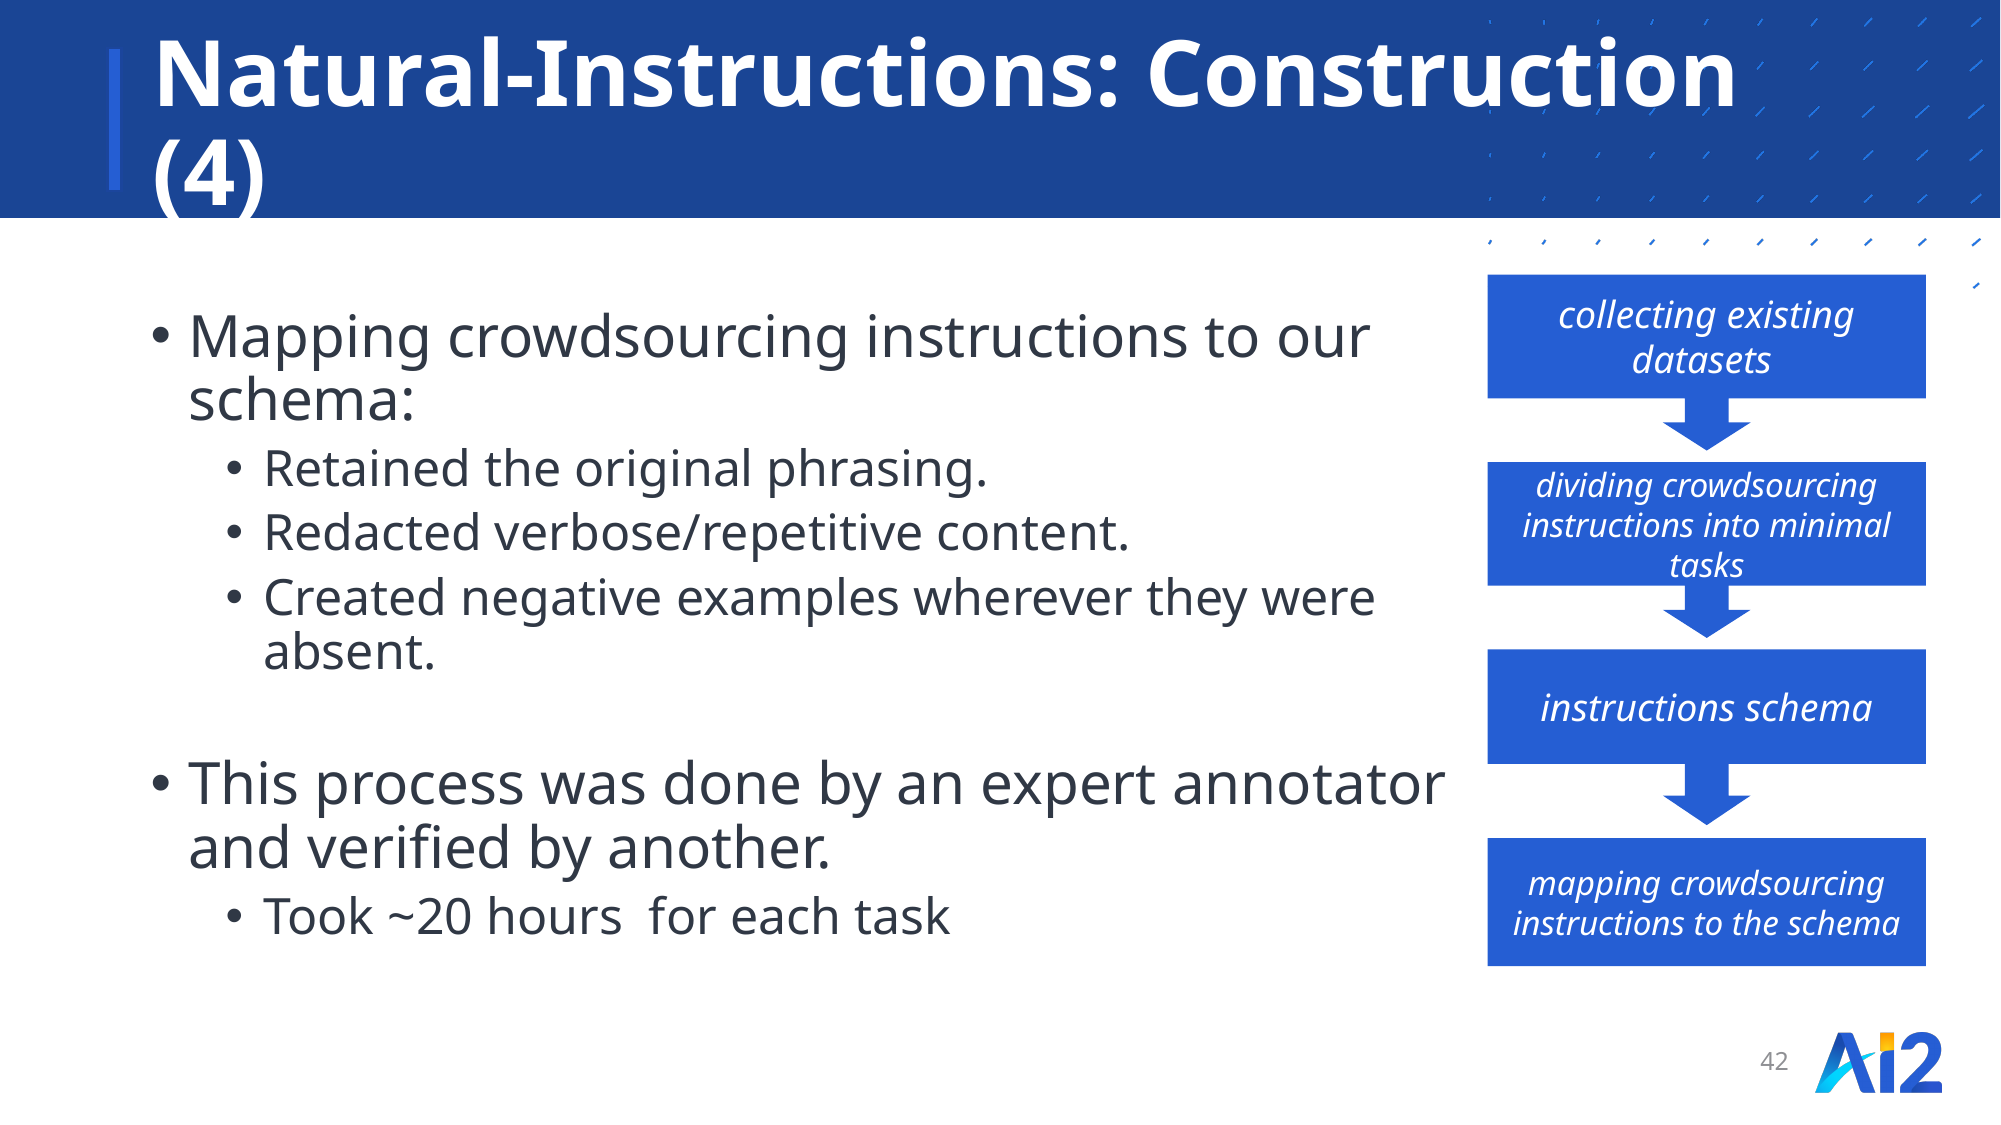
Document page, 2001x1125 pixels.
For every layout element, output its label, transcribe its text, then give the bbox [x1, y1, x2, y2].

text_box mapping crowdsourcing instructions to the schema [1487, 837, 1927, 967]
text_box dividing crowdsourcing instructions into minimal tasks [1486, 461, 1927, 640]
list Mapping crowdsourcing instructions to our schema: Retained the original phrasing. Redacted verbose/repetitive content. Created negative examples wherever they were absent. This process was done by an expert annotator and verified by another. Took ~20 hours for each task [135, 299, 1486, 1014]
text_box collecting existing datasets [1486, 273, 1927, 452]
picture [1487, 0, 2000, 289]
text_box instructions schema [1486, 648, 1927, 827]
slide_number 42 [1716, 1032, 1804, 1093]
picture [1815, 1032, 1942, 1093]
title Natural-Instructions: Construction (4) [137, 47, 1863, 206]
